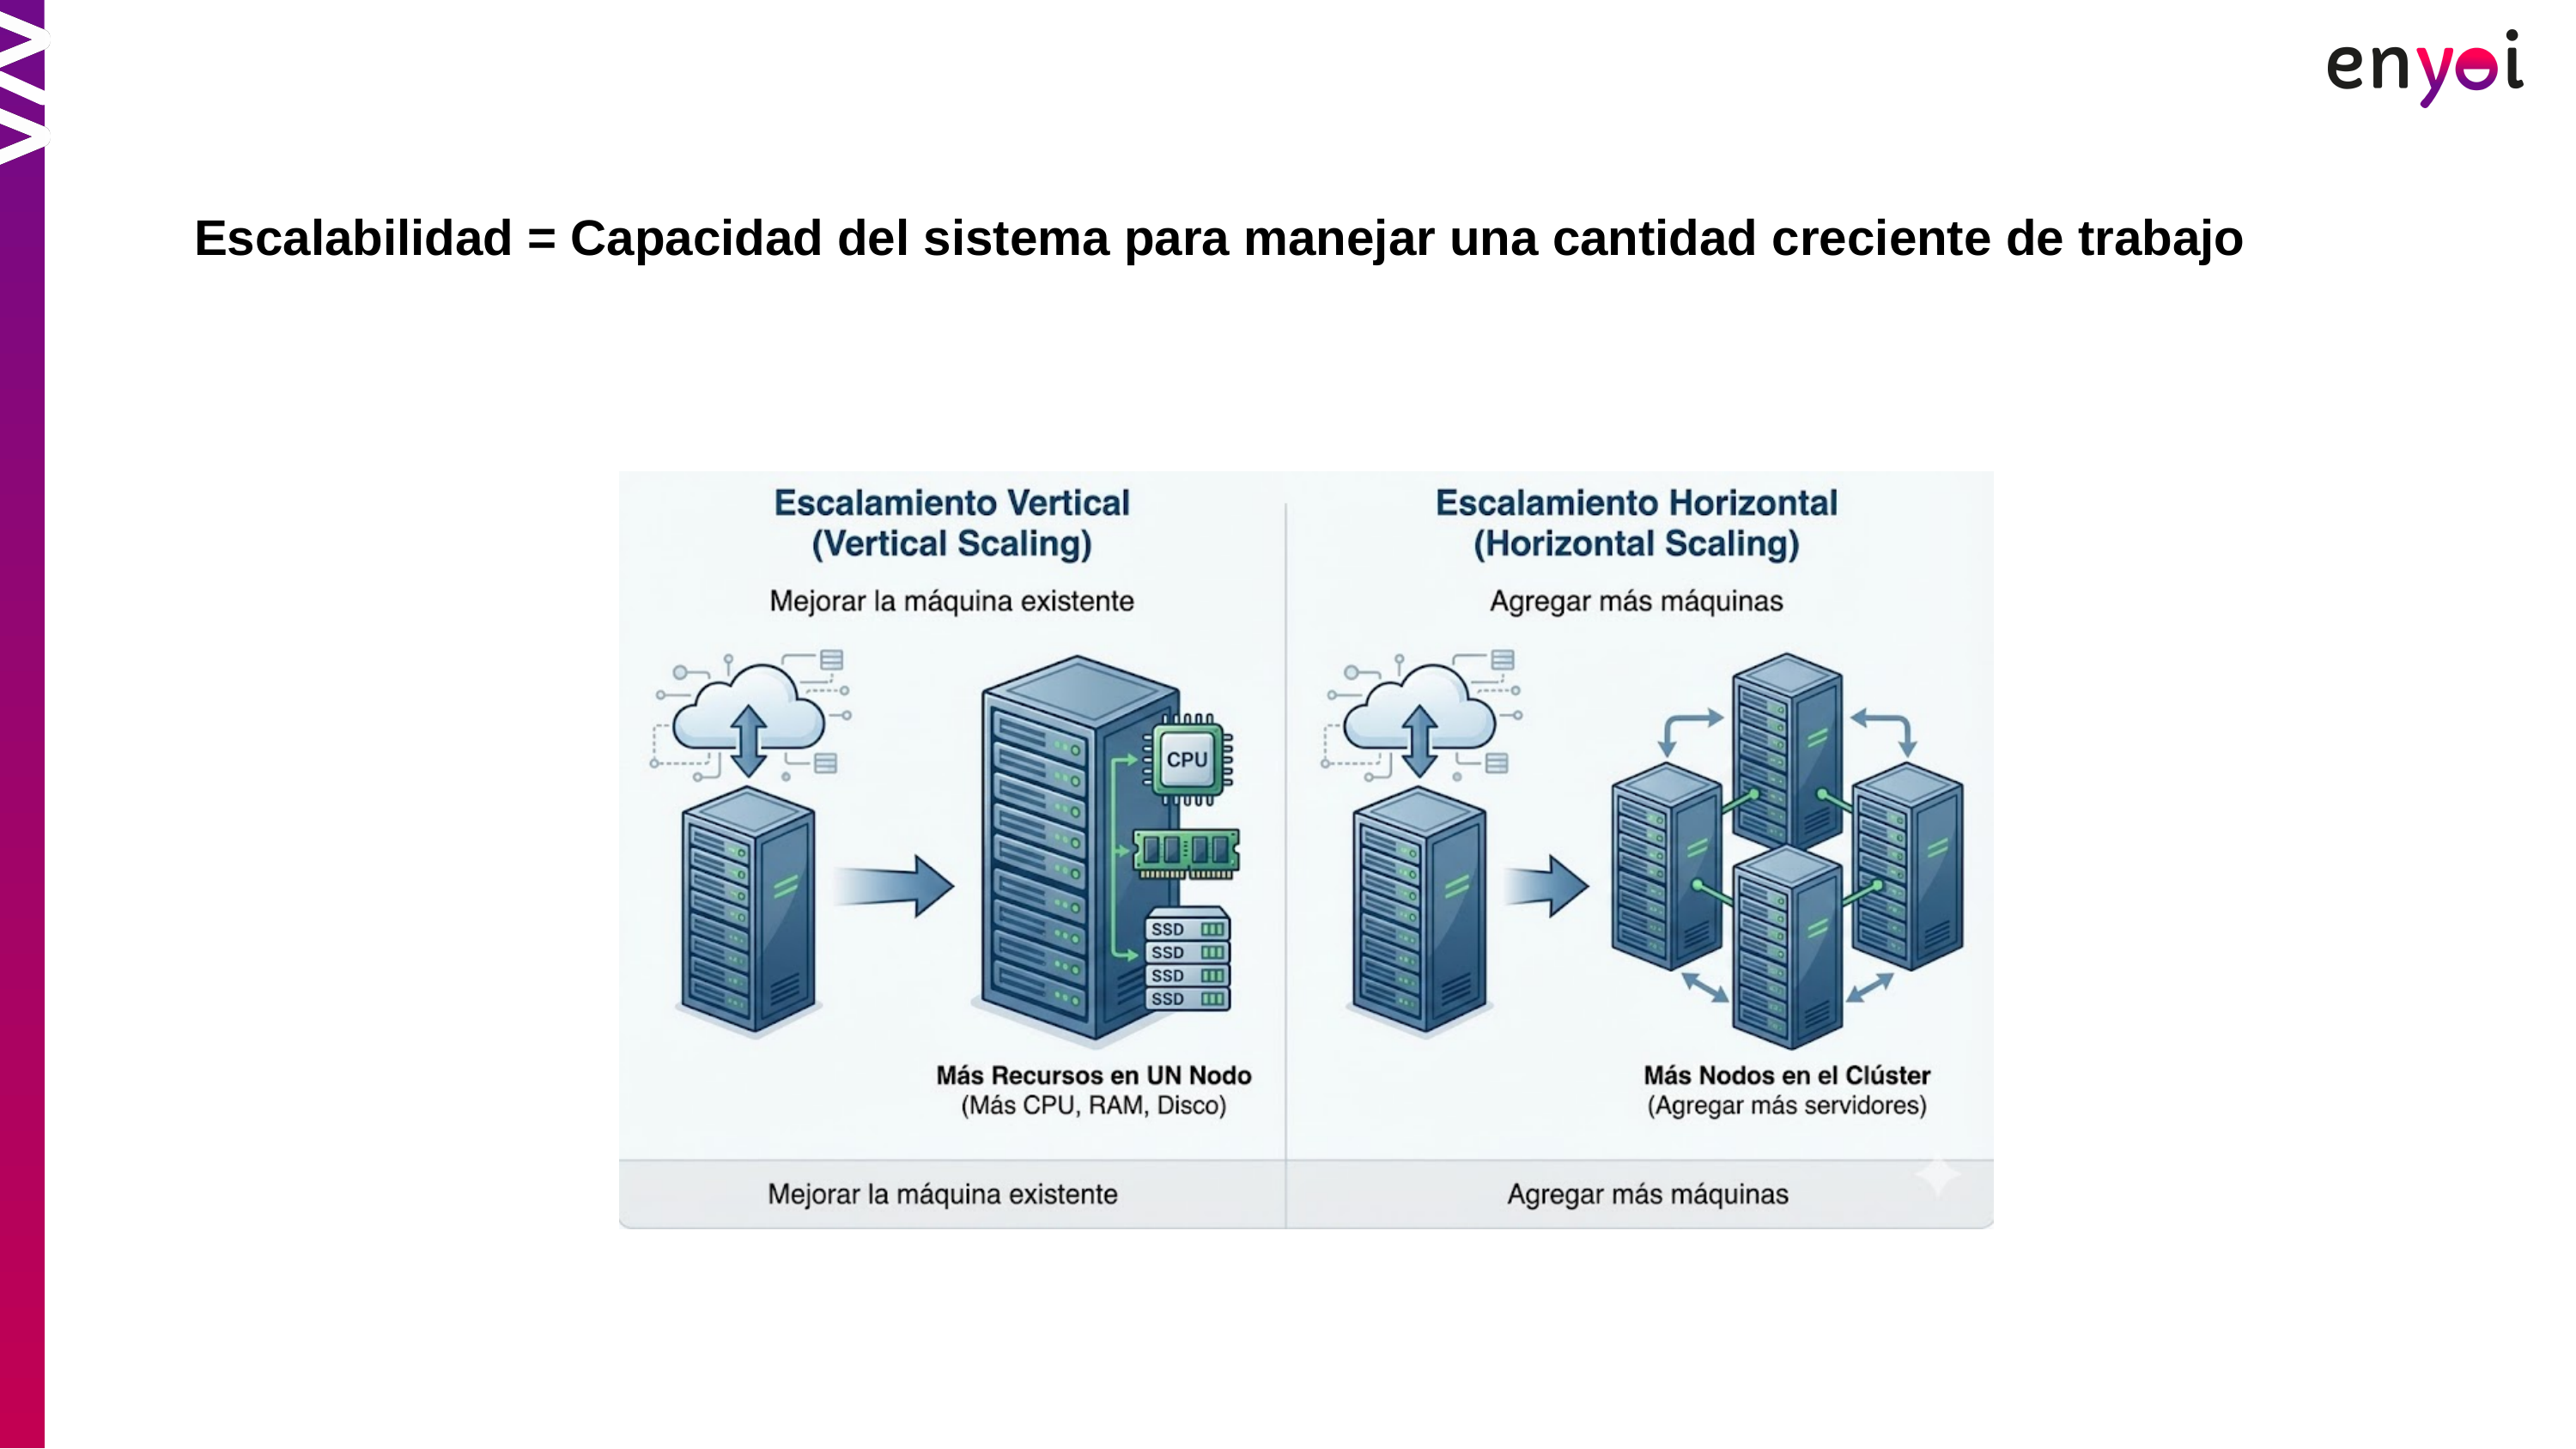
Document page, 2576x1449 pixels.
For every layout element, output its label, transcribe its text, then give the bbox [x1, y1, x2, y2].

text_box Escalabilidad = Capacidad del sistema para manejar una cantidad creciente de trabajo [181, 199, 2516, 272]
text_box [2328, 29, 2524, 108]
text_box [0, 0, 53, 1449]
picture [619, 471, 1994, 1230]
